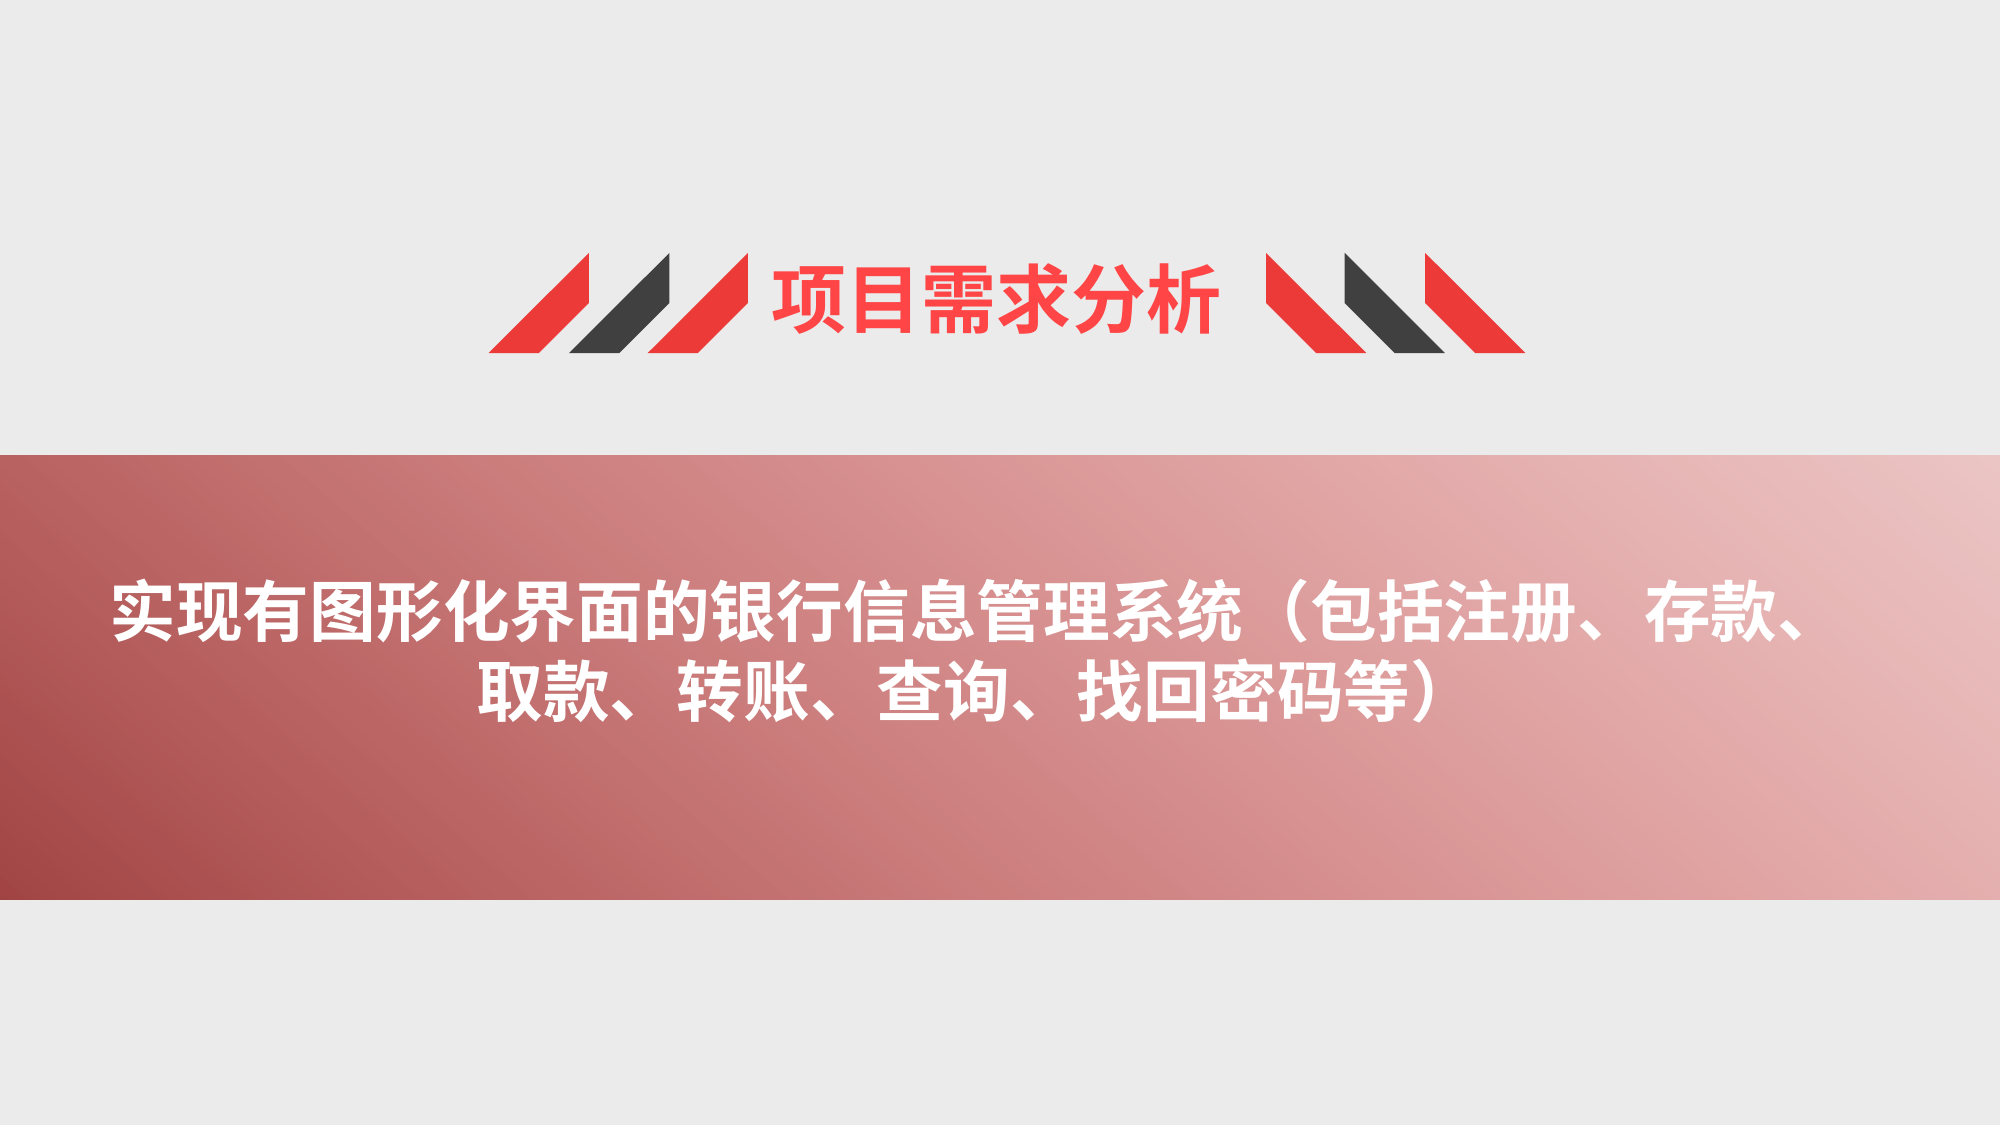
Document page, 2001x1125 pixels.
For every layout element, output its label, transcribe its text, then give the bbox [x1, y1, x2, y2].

text_box [0, 454, 2000, 901]
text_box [1345, 173, 1446, 433]
text_box 项目需求分析 [756, 245, 1244, 350]
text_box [568, 173, 669, 433]
text_box 实现有图形化界面的银行信息管理系统（包括注册、存款、取款、转账、查询、找回密码等） [93, 562, 1861, 738]
